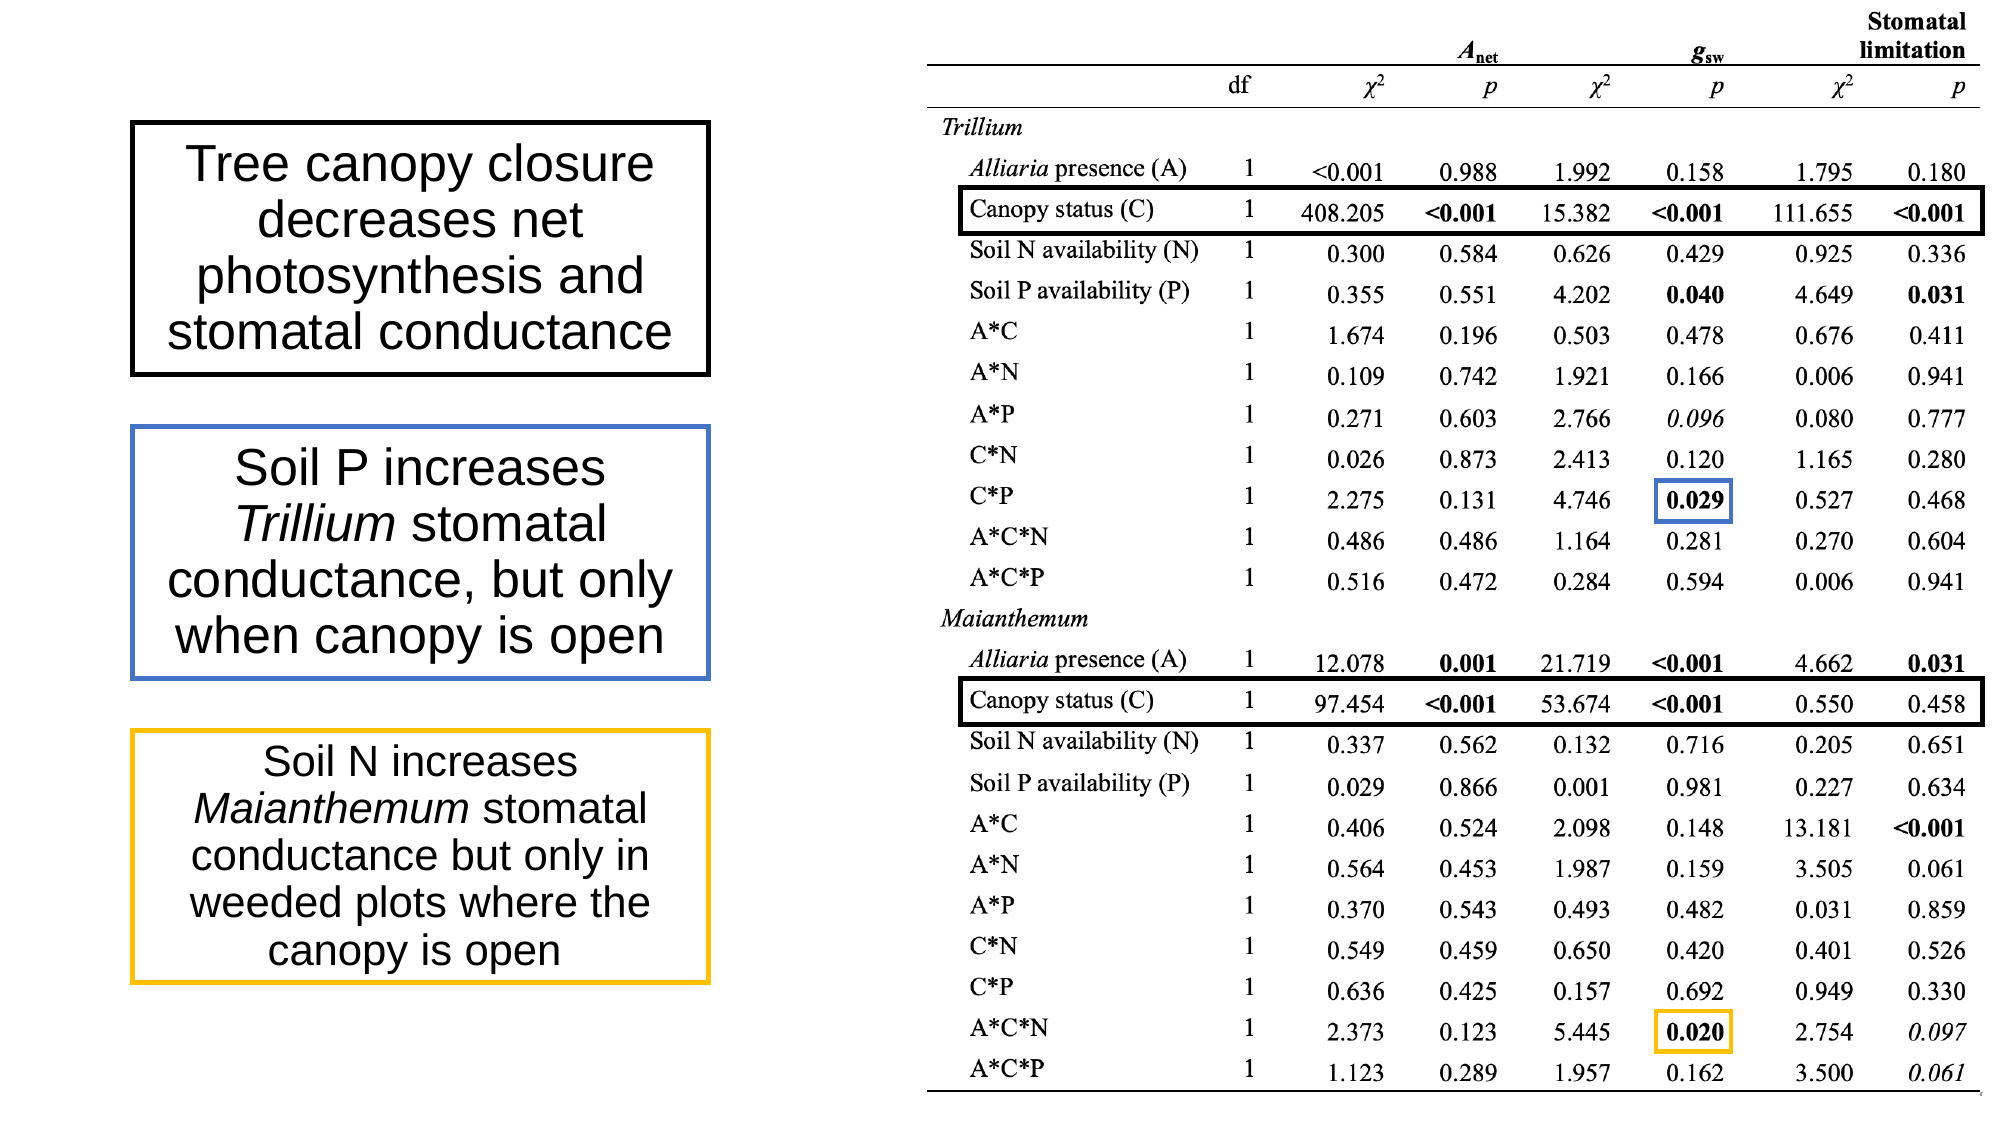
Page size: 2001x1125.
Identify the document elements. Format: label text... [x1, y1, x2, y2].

text_box Tree canopy closure decreases net photosynthesis and stomatal conductance [132, 121, 710, 376]
text_box Soil P increases Trillium stomatal conductance, but only when canopy is open [132, 425, 710, 680]
picture [927, 0, 1983, 1096]
text_box Soil N increases Maianthemum stomatal conductance but only in weeded plots where the canopy is open [132, 729, 710, 984]
